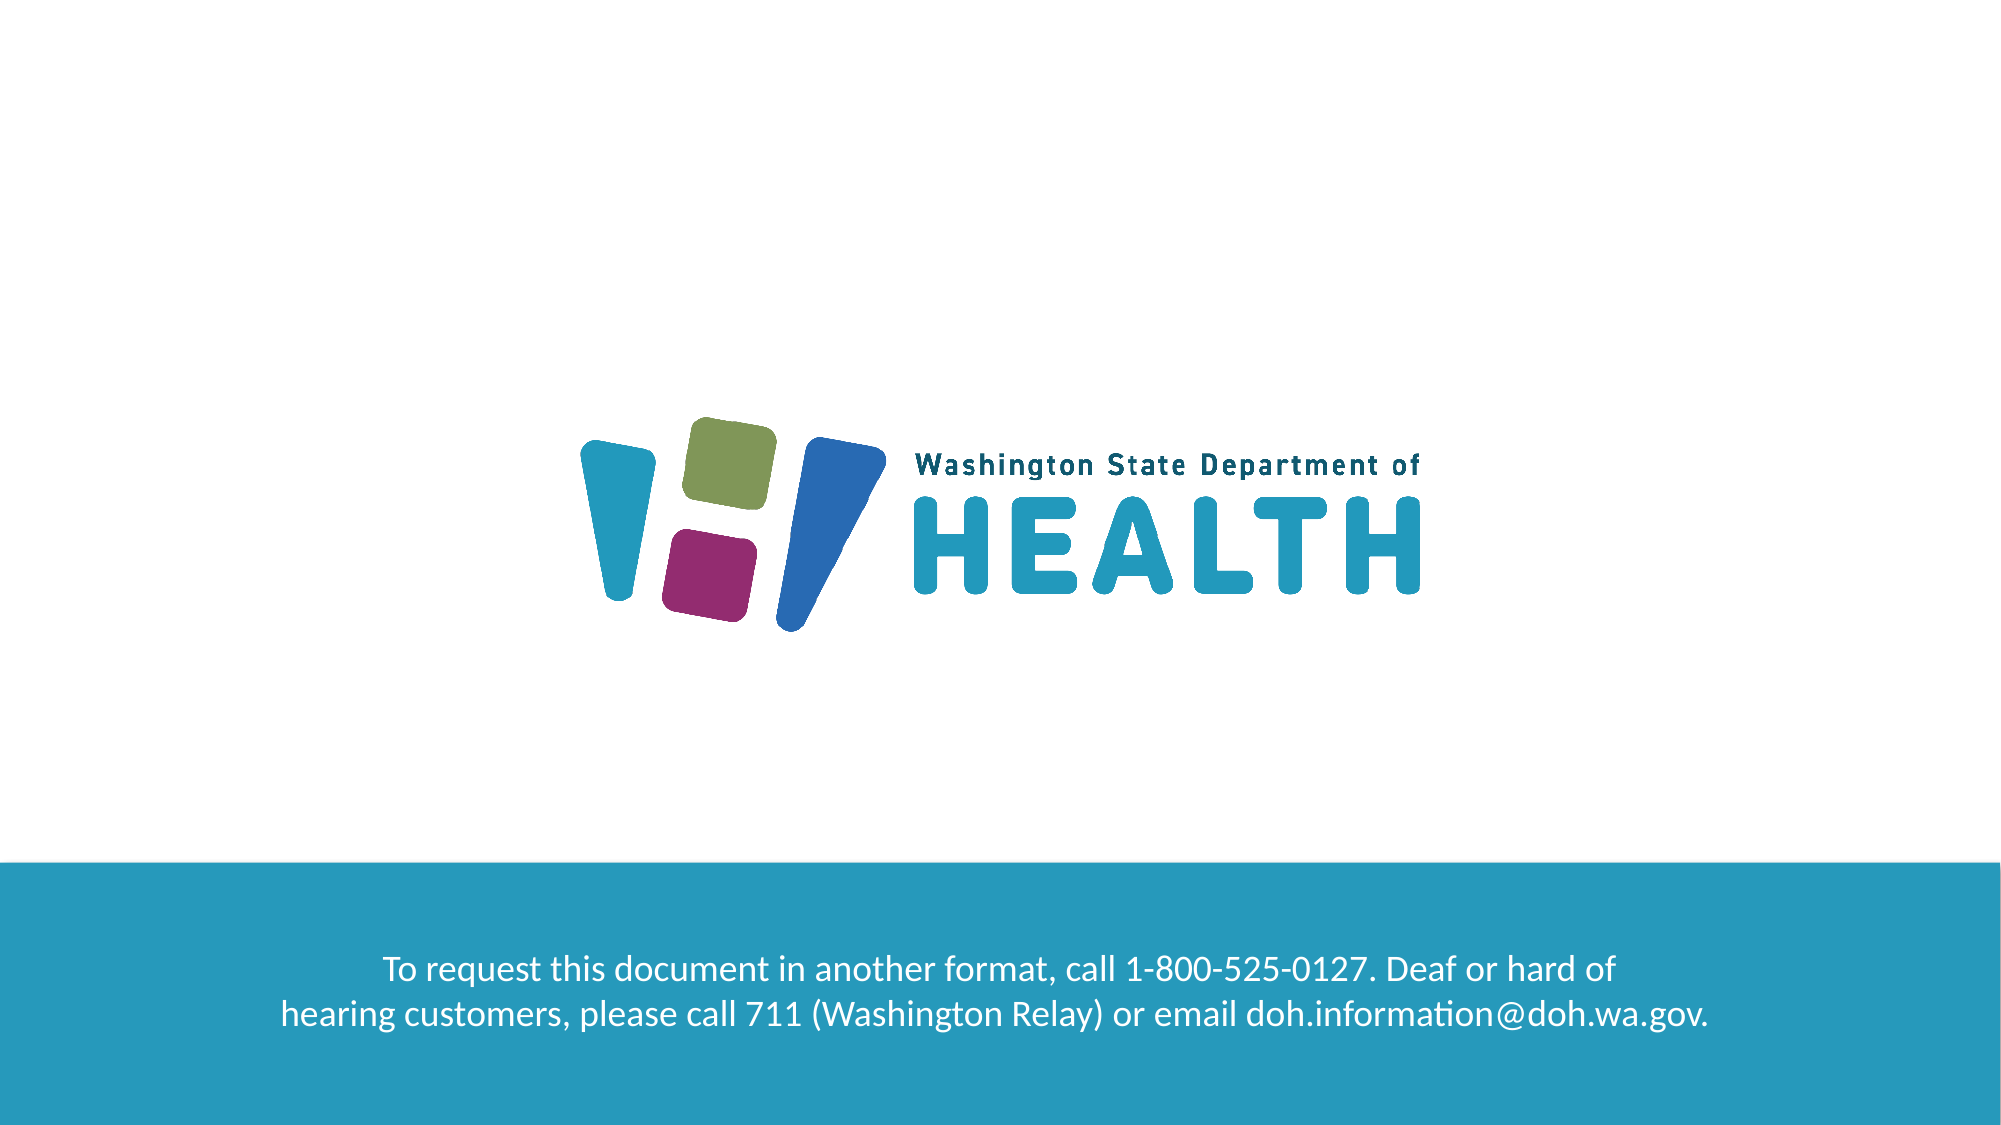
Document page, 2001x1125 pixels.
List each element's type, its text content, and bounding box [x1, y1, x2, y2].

picture [554, 392, 1446, 656]
text_box To request this document in another format, call 1-800-525-0127. Deaf or hard of hearing customers, please call 711 (Washington Relay) or email doh.information@doh.wa.gov. [0, 936, 2000, 1042]
